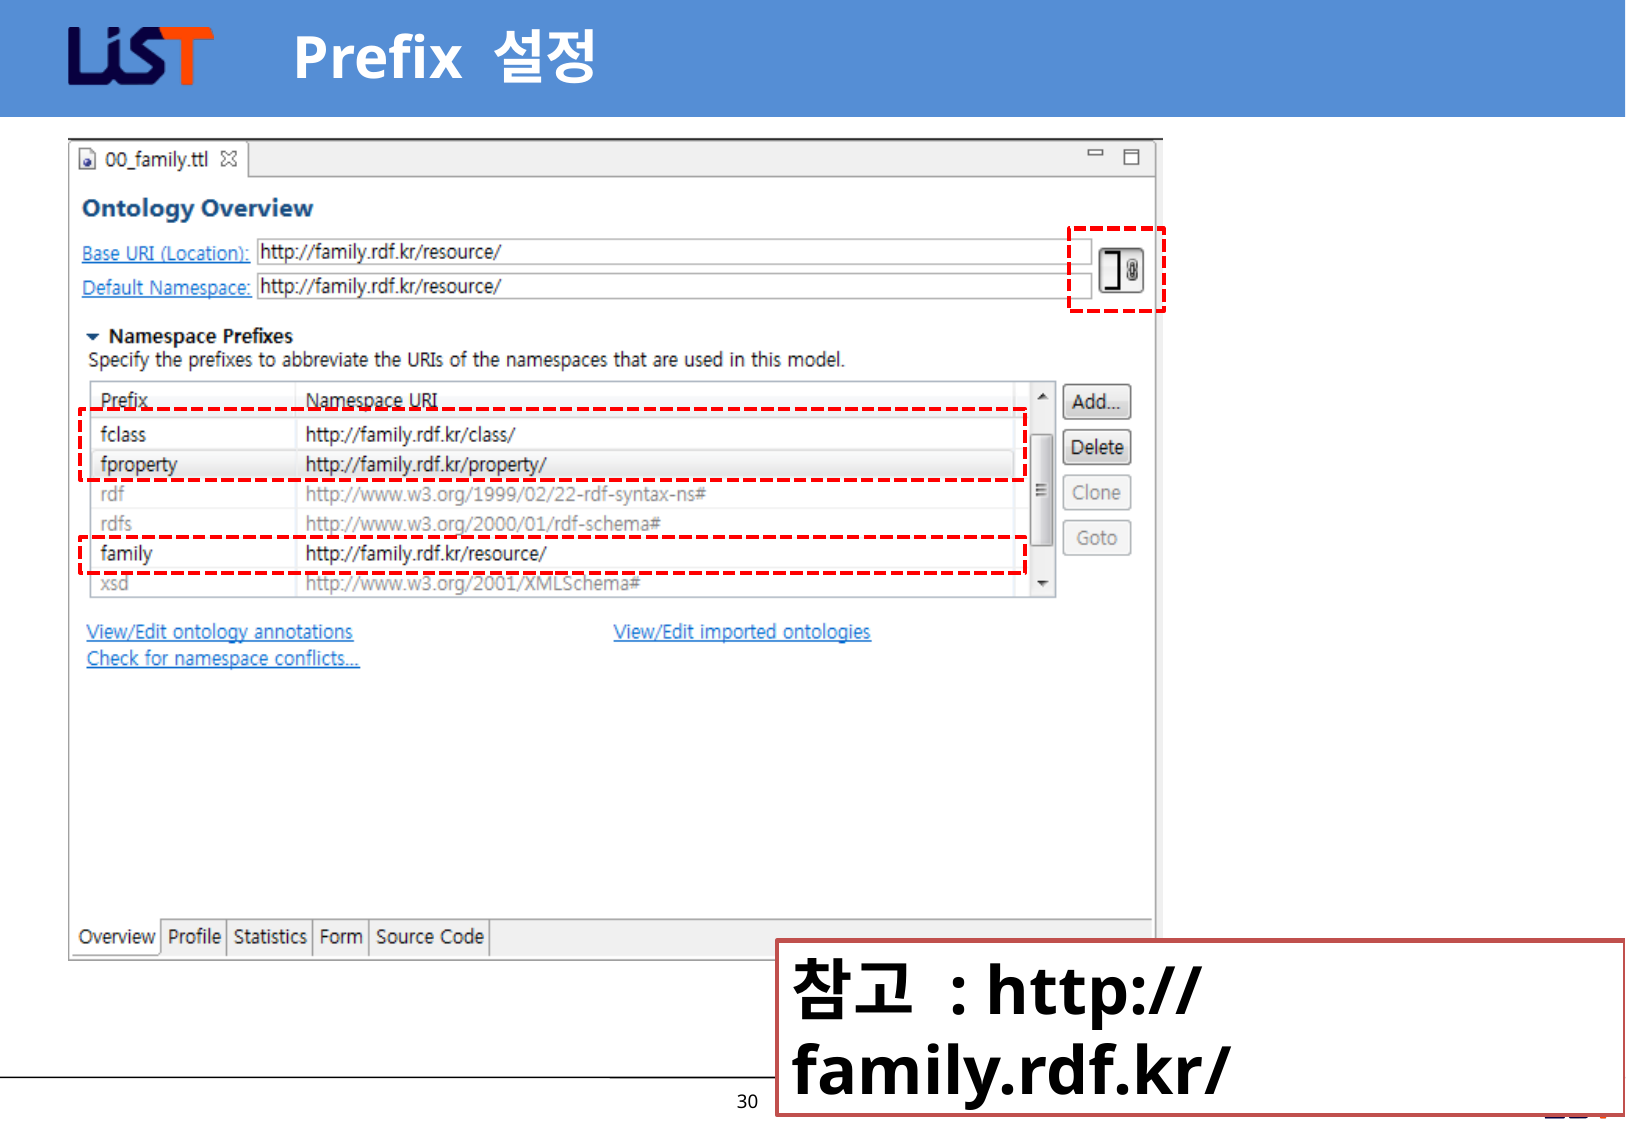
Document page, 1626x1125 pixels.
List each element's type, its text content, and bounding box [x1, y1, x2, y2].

picture [68, 27, 214, 87]
text_box 참고 : http://family.rdf.kr/ [775, 938, 1625, 1117]
title Prefix 설정 [277, 0, 1604, 116]
picture [68, 136, 1163, 961]
